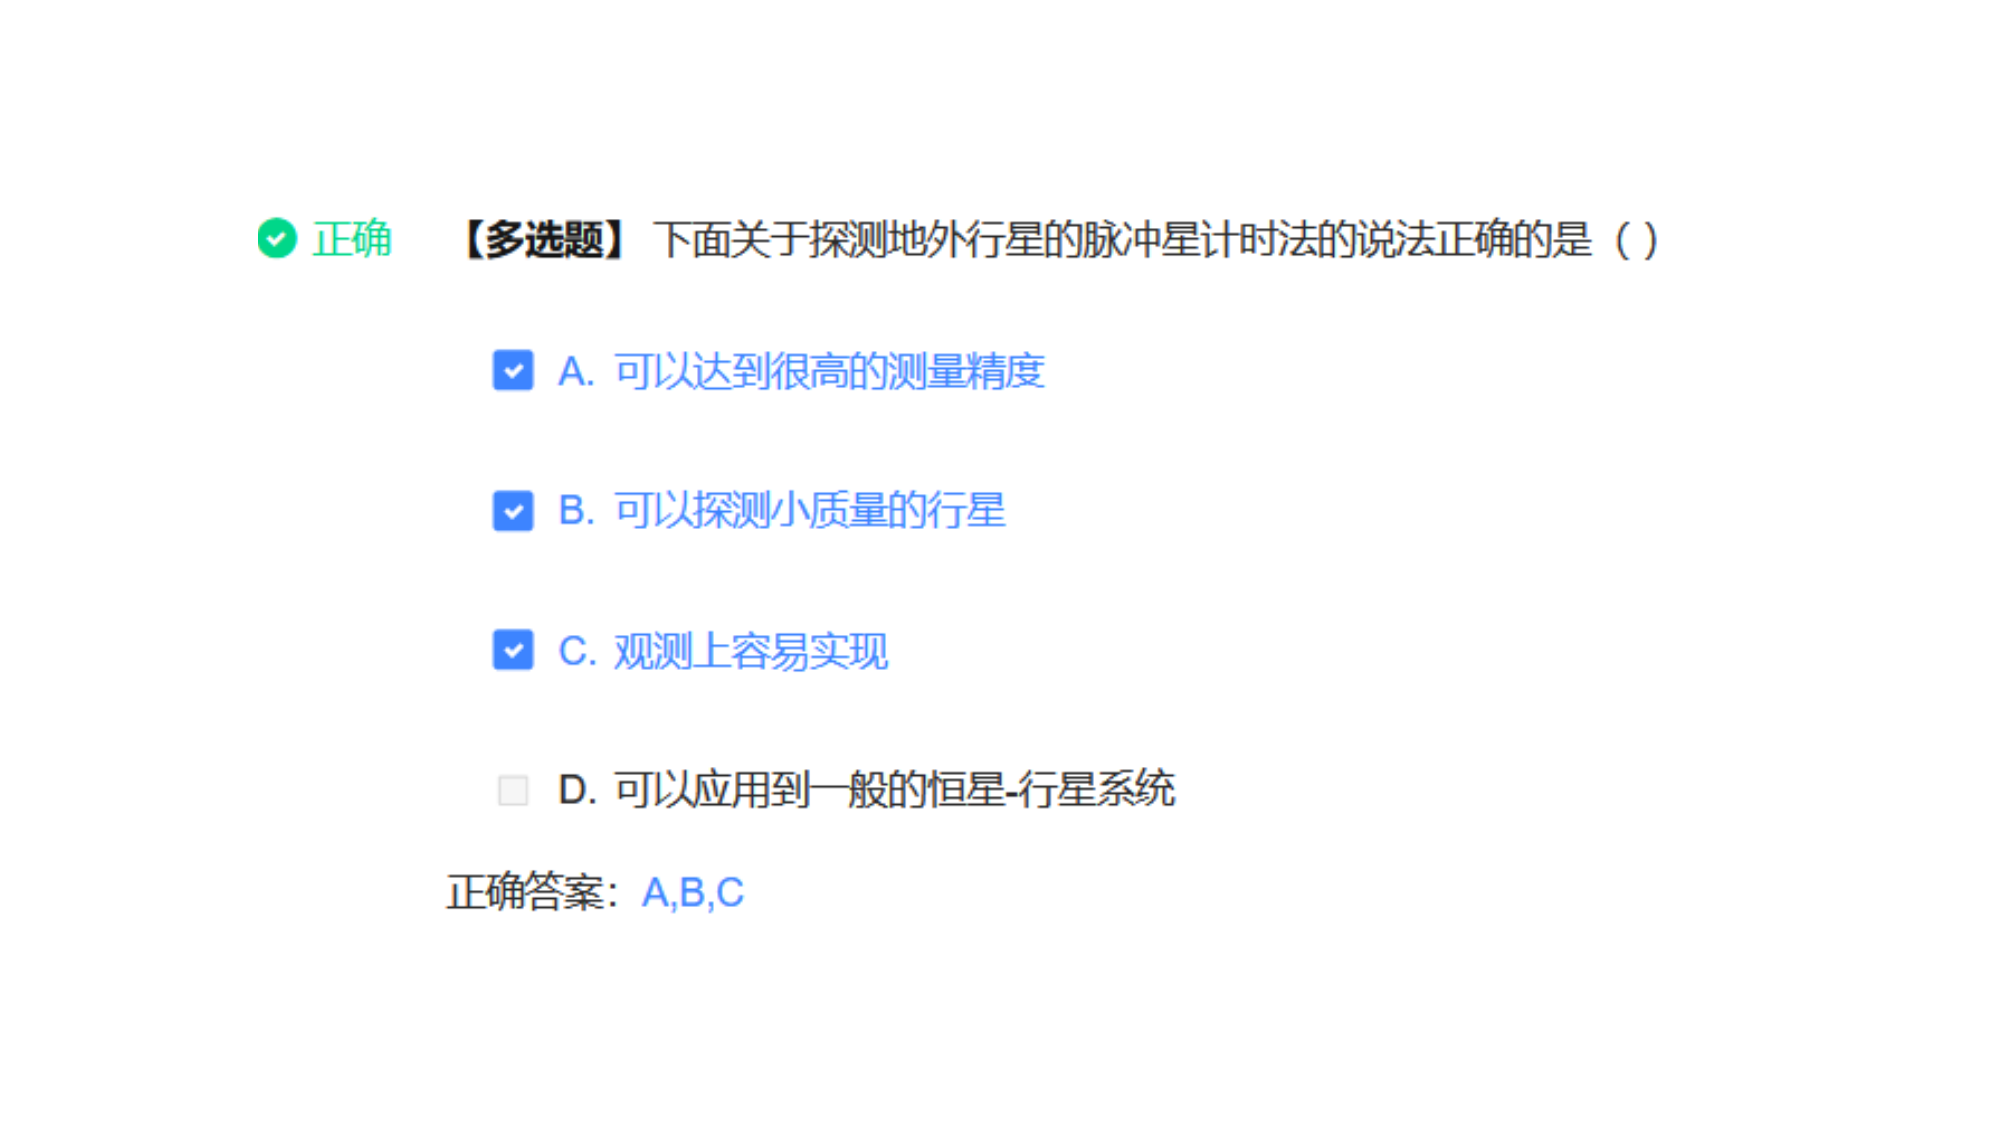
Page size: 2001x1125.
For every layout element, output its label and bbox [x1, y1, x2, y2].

picture [258, 189, 1742, 936]
